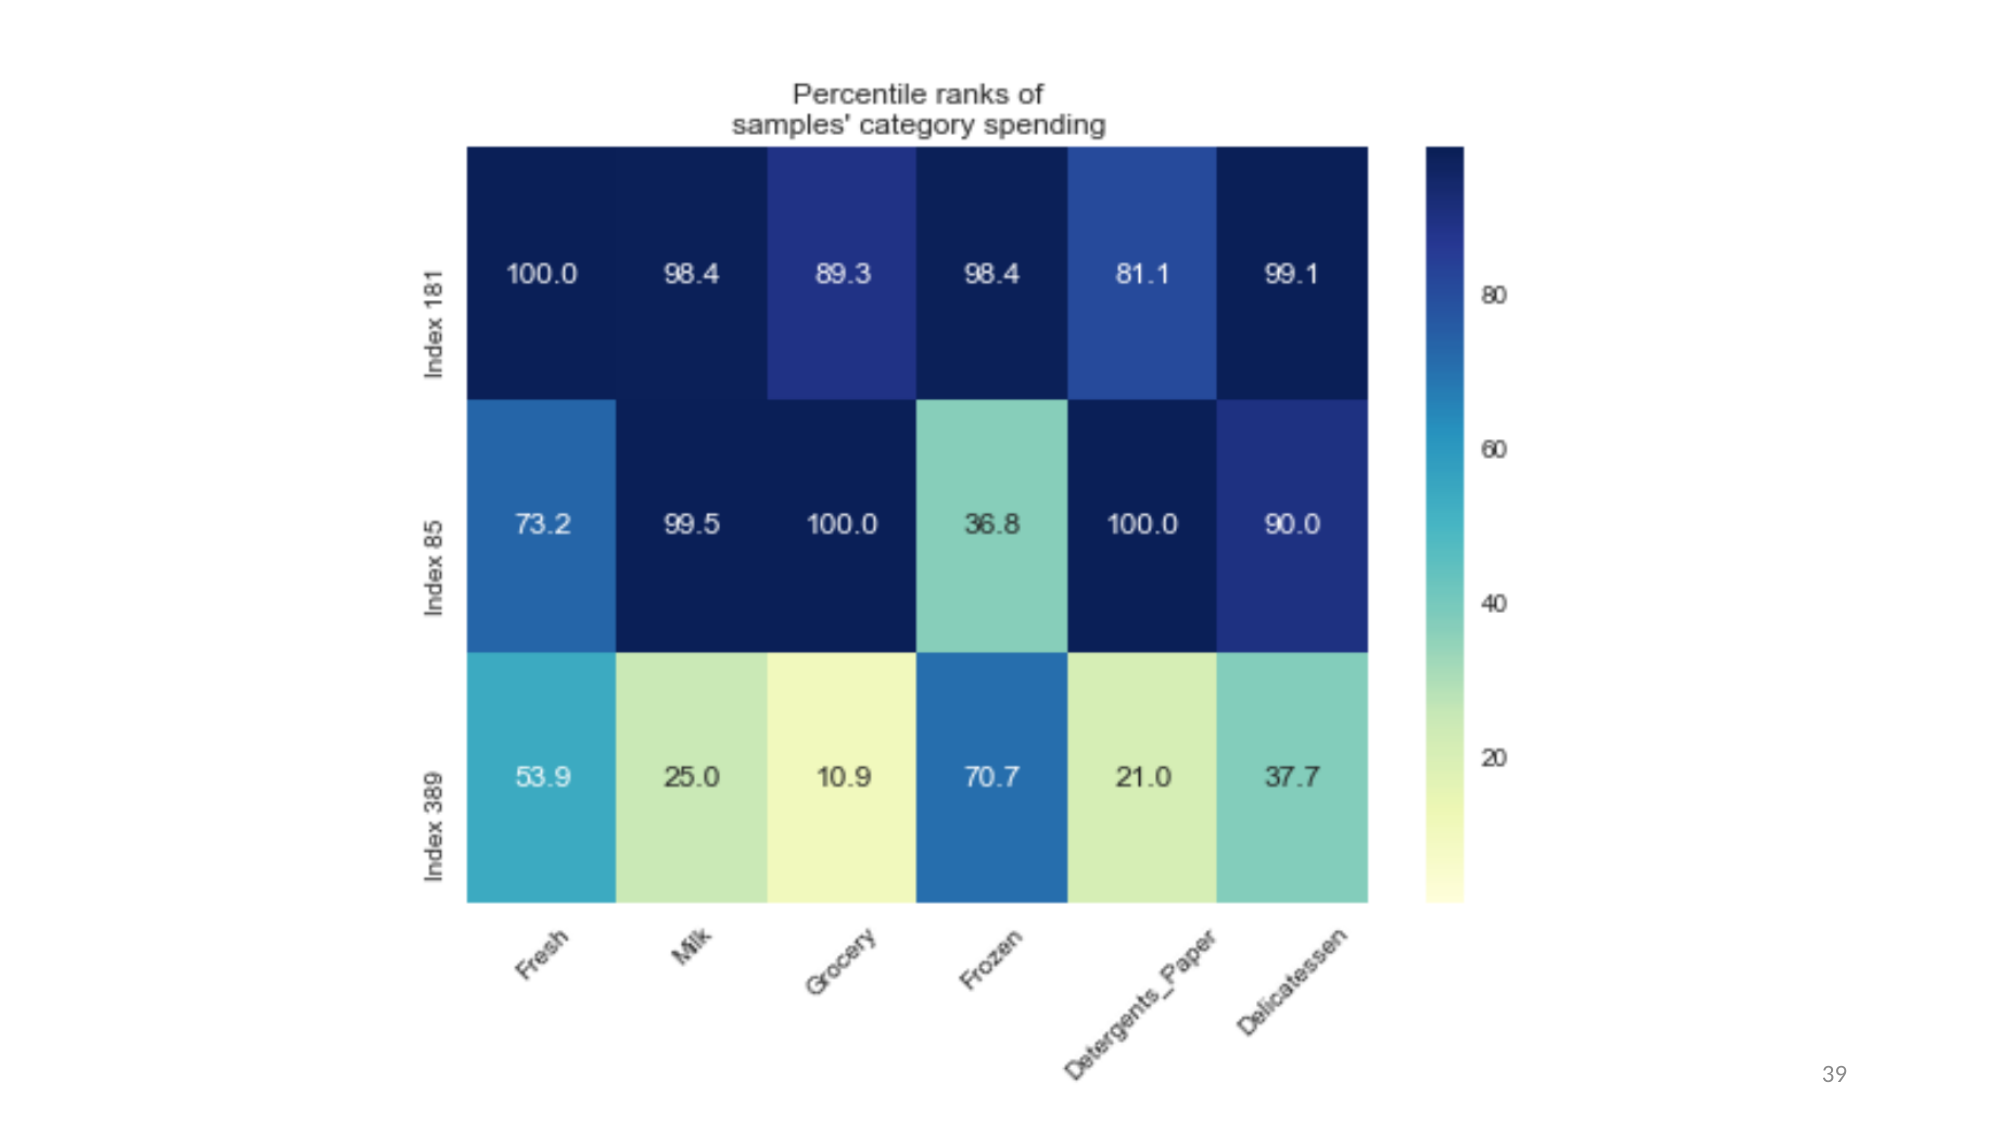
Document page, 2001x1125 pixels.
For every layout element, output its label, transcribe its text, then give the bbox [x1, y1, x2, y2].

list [370, 59, 1573, 1091]
slide_number 39 [1412, 1042, 1863, 1103]
